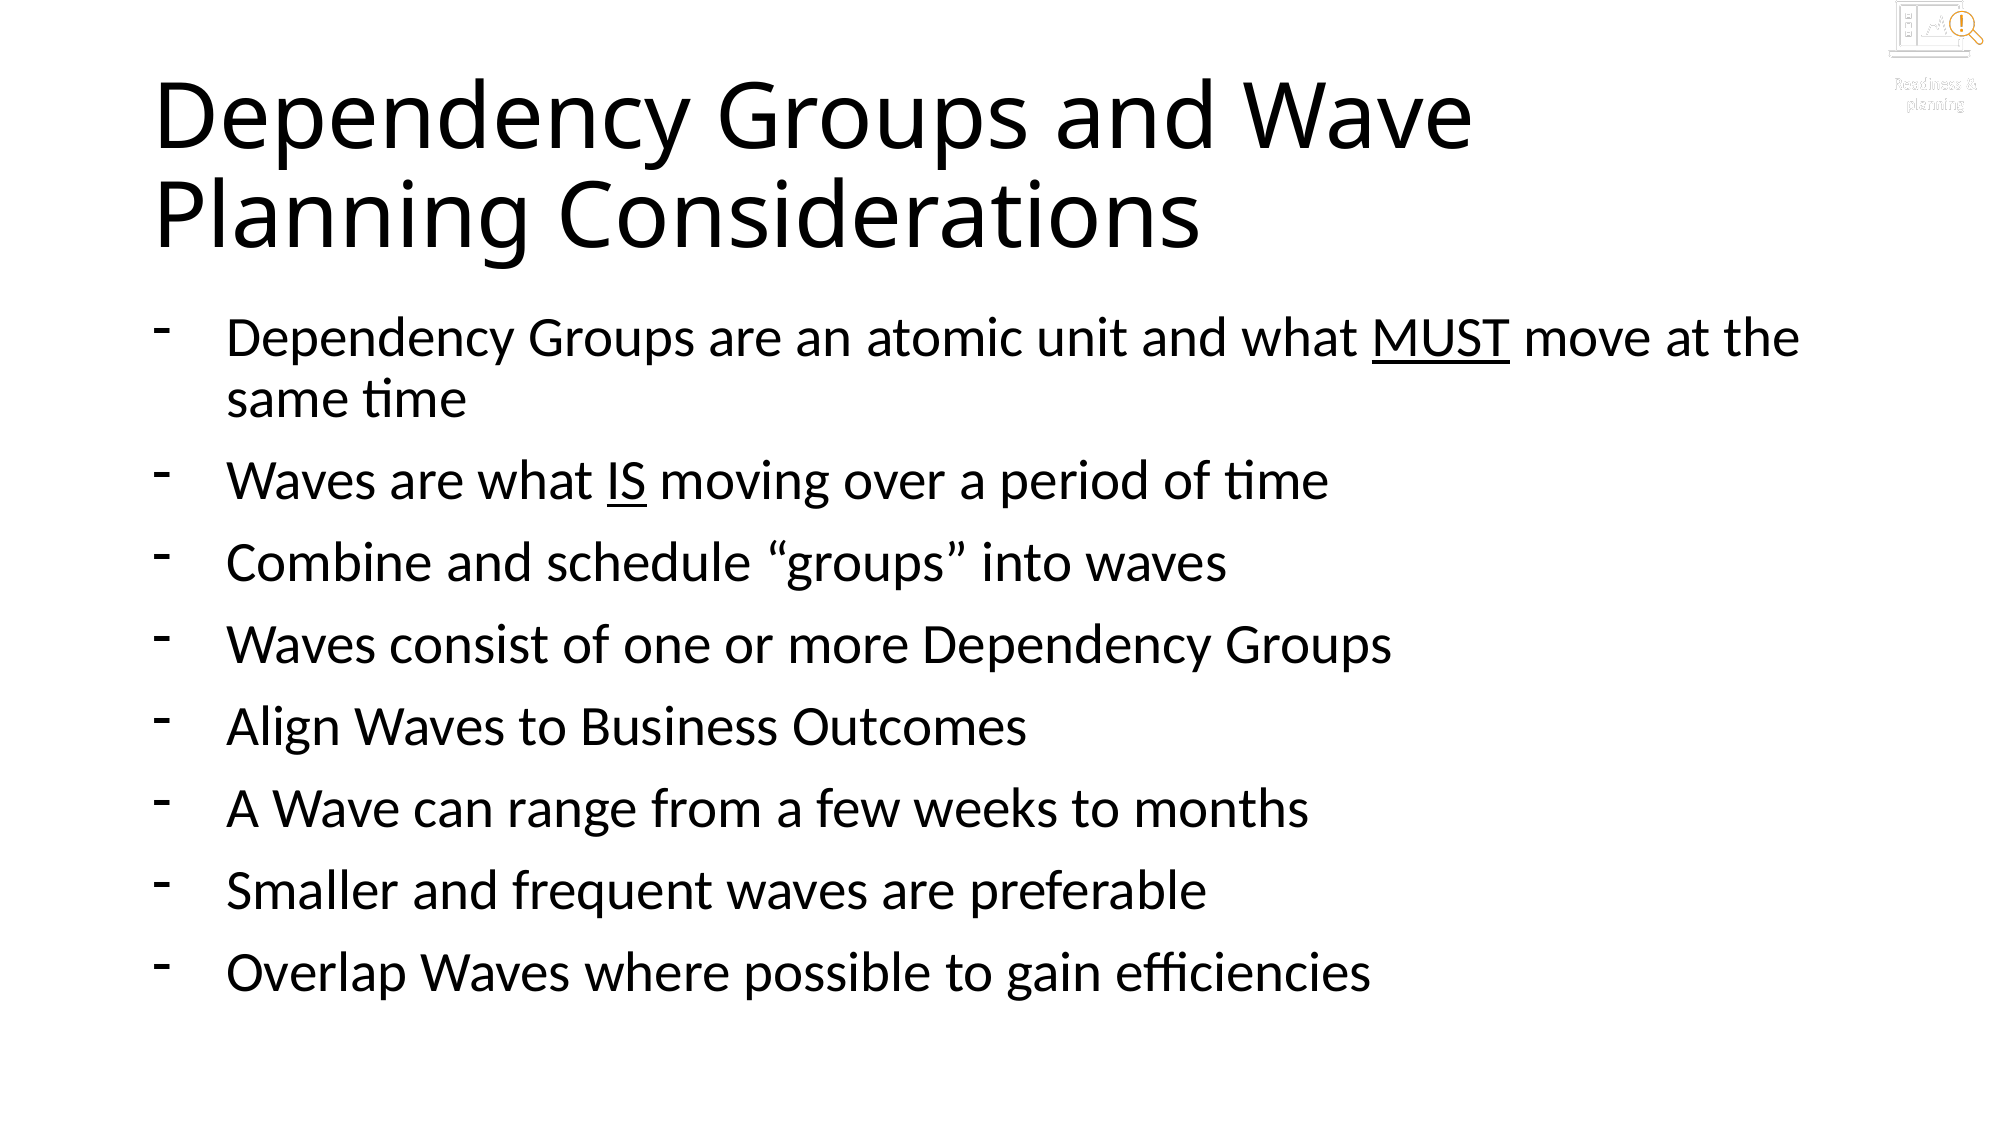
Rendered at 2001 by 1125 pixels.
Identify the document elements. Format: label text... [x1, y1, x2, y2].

list Dependency Groups are an atomic unit and what MUST move at the same time Waves are what IS moving over a period of time Combine and schedule “groups” into waves Waves consist of one or more Dependency Groups Align Waves to Business Outcomes A Wave can range from a few weeks to months Smaller and frequent waves are preferable Overlap Waves where possible to gain efficiencies [137, 299, 1863, 1014]
title Dependency Groups and Wave Planning Considerations [137, 59, 1863, 278]
picture [1866, 0, 1999, 124]
